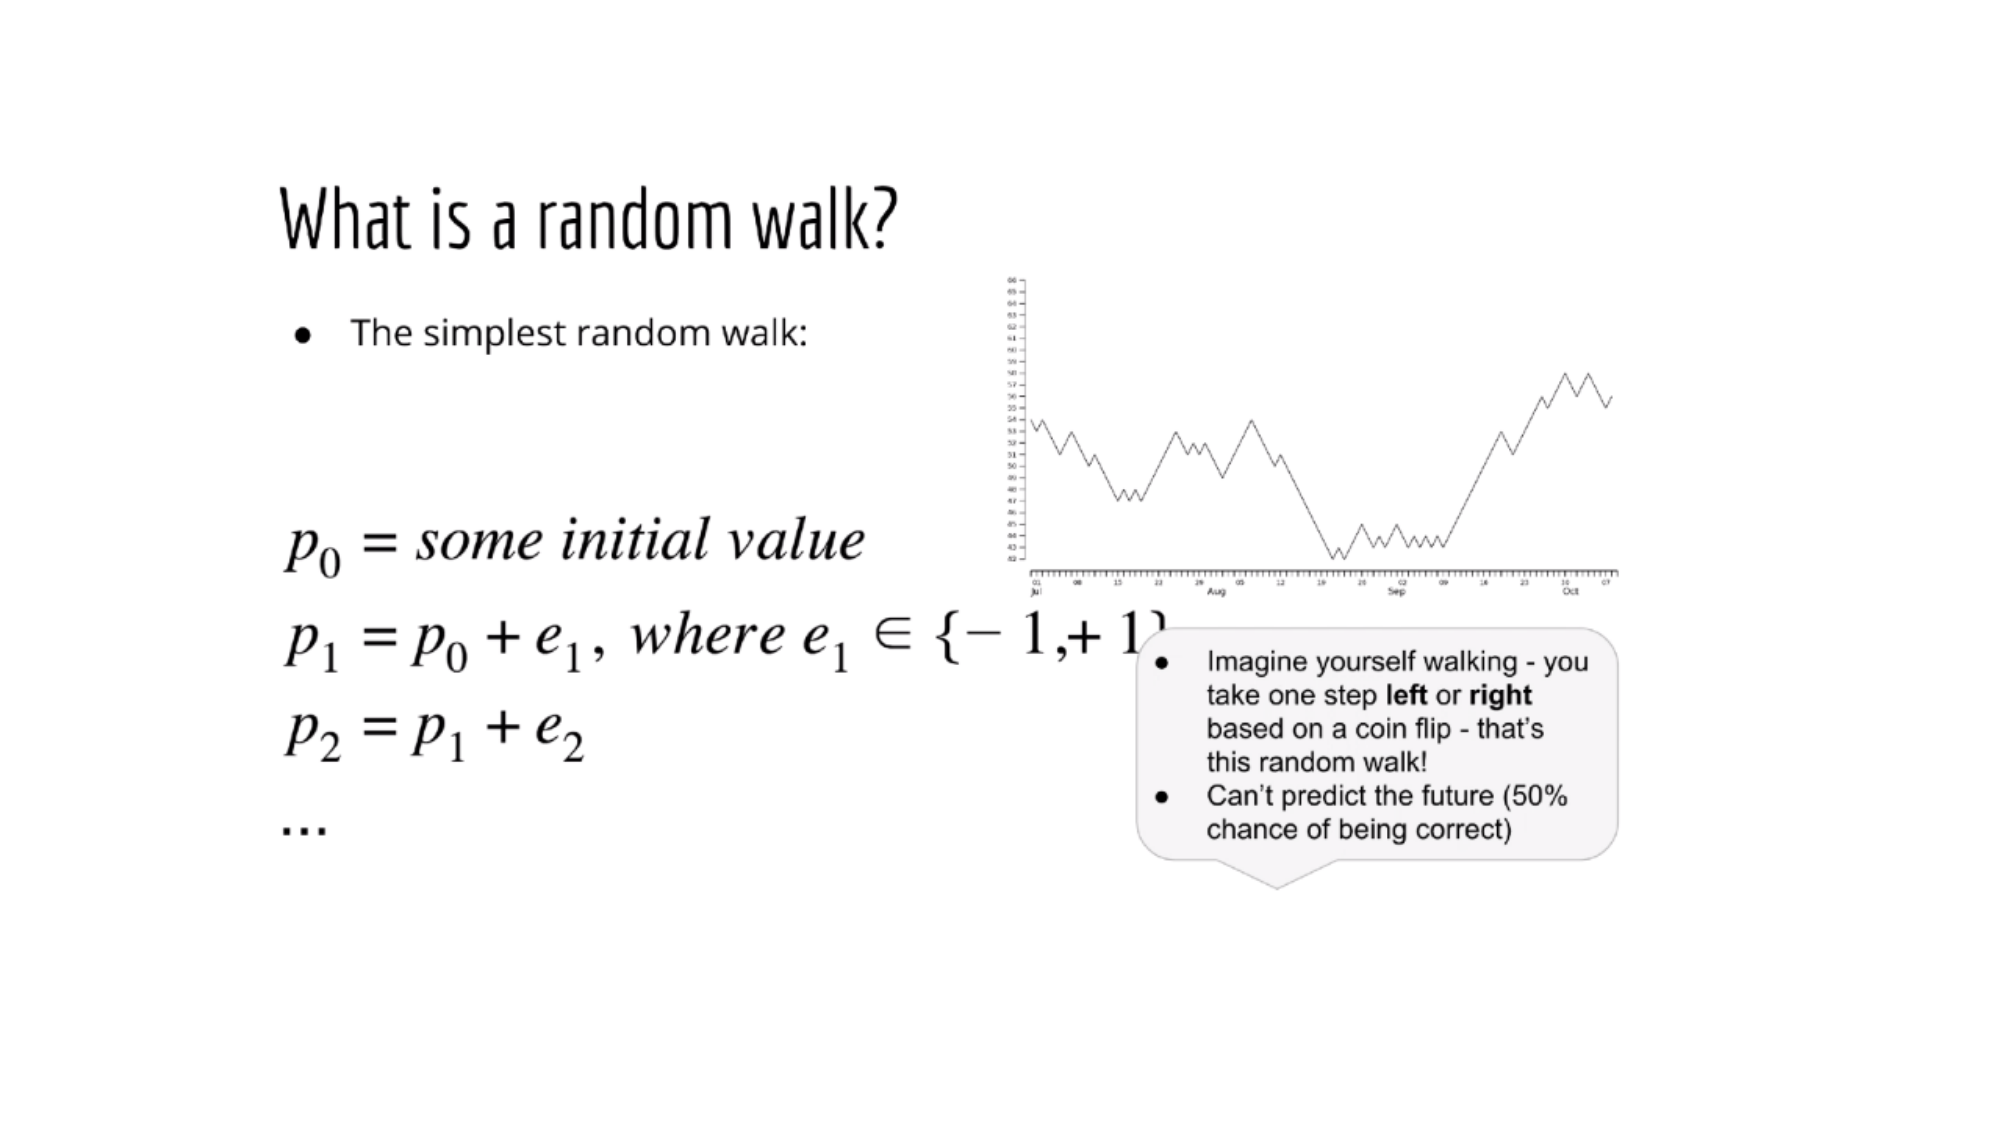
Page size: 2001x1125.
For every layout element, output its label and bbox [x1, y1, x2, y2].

picture [260, 164, 1655, 892]
